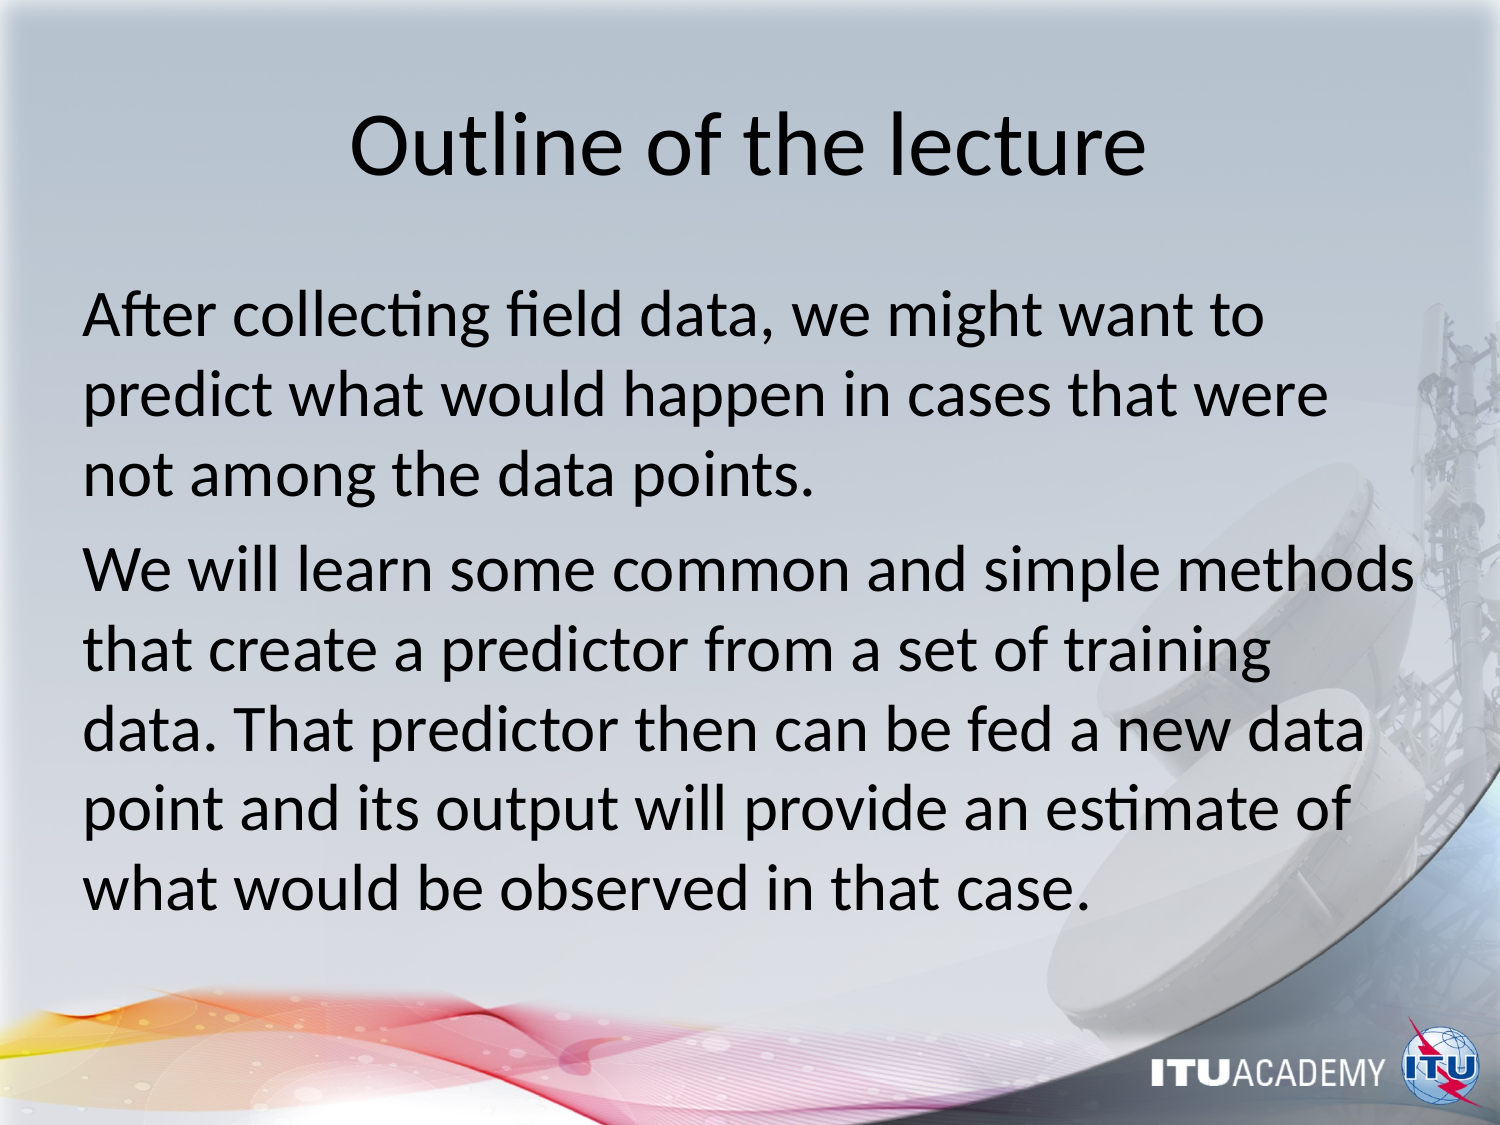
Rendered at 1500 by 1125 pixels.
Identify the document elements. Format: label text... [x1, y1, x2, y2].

picture [0, 0, 1500, 1125]
title Outline of the lecture [74, 44, 1426, 234]
list After collecting field data, we might want to predict what would happen in cases that were not among the data points. We will learn some common and simple methods that create a predictor from a set of training data. That predictor then can be fed a new data point and its output will provide an estimate of what would be observed in that case. [74, 261, 1426, 1050]
